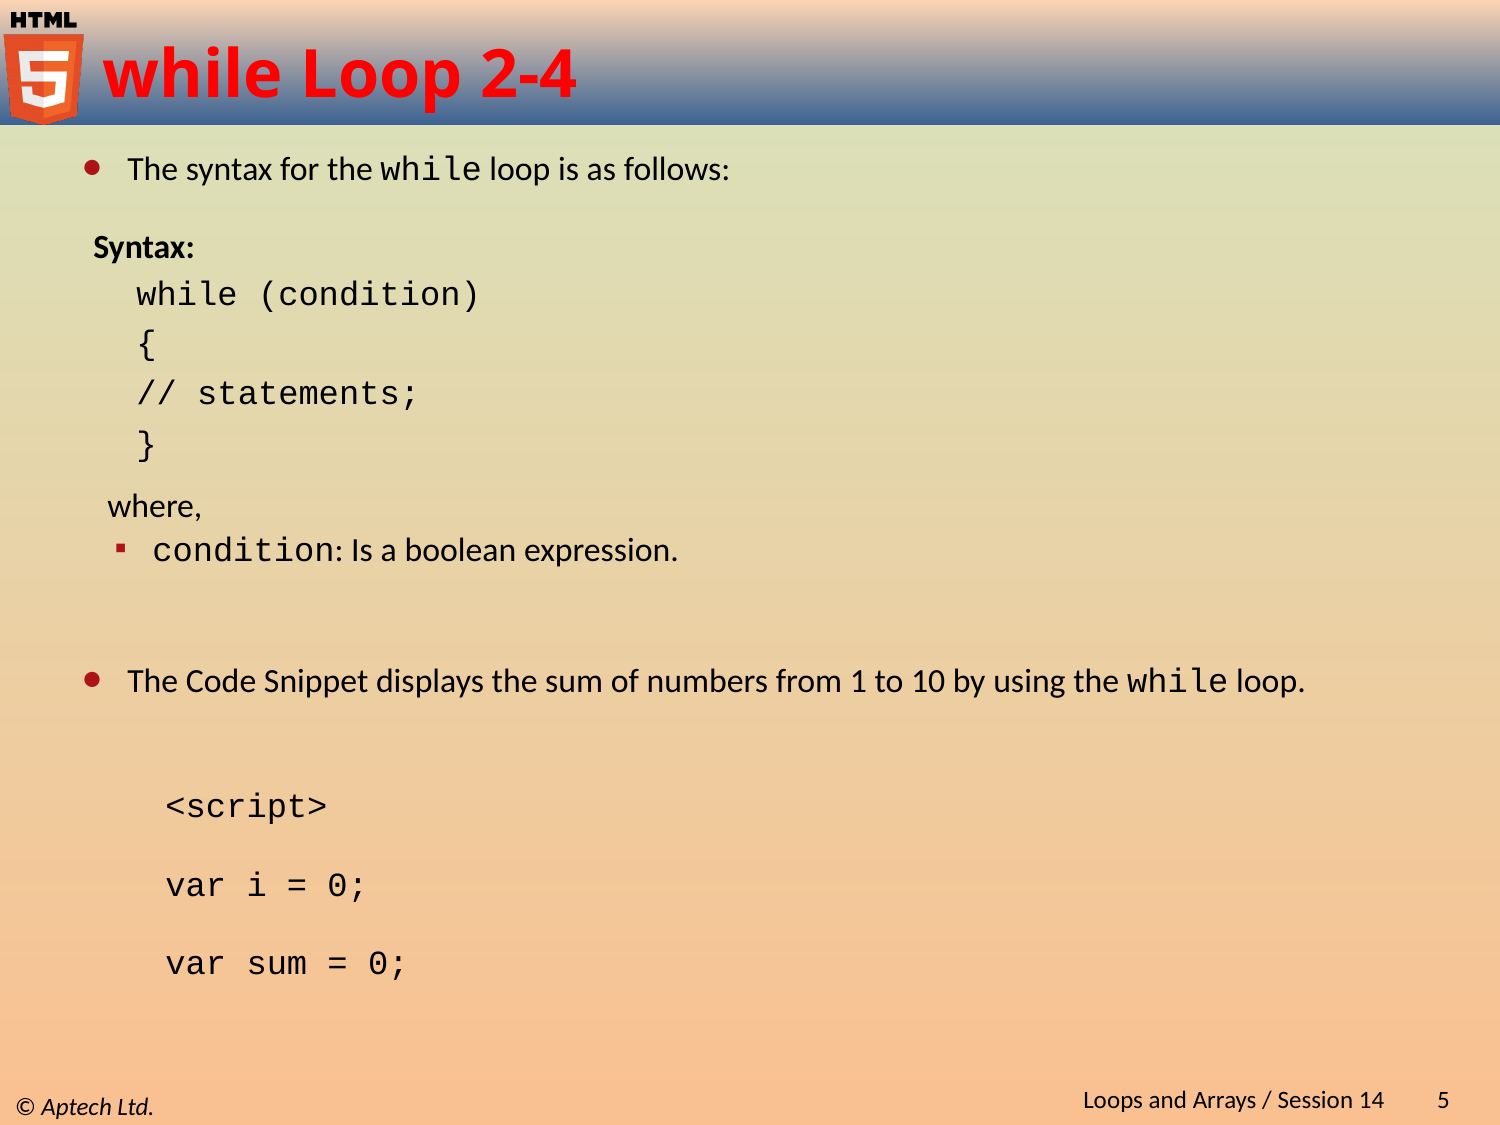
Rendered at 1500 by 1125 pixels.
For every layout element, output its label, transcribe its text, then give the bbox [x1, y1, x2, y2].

text_box The Code Snippet displays the sum of numbers from 1 to 10 by using the while loop. [37, 662, 1463, 738]
title while Loop 2-4 [87, 37, 1338, 106]
text_box while (condition) { // statements; } [121, 305, 496, 474]
text_box The syntax for the while loop is as follows: [37, 149, 1463, 225]
footer Loops and Arrays / Session 14 [412, 1084, 1400, 1113]
text_box <script> var i = 0; var sum = 0; [150, 788, 424, 1009]
text_box where, condition: Is a boolean expression. [62, 474, 1300, 662]
picture [0, 12, 100, 125]
slide_number 5 [1400, 1084, 1465, 1113]
text_box Syntax: [78, 229, 304, 294]
